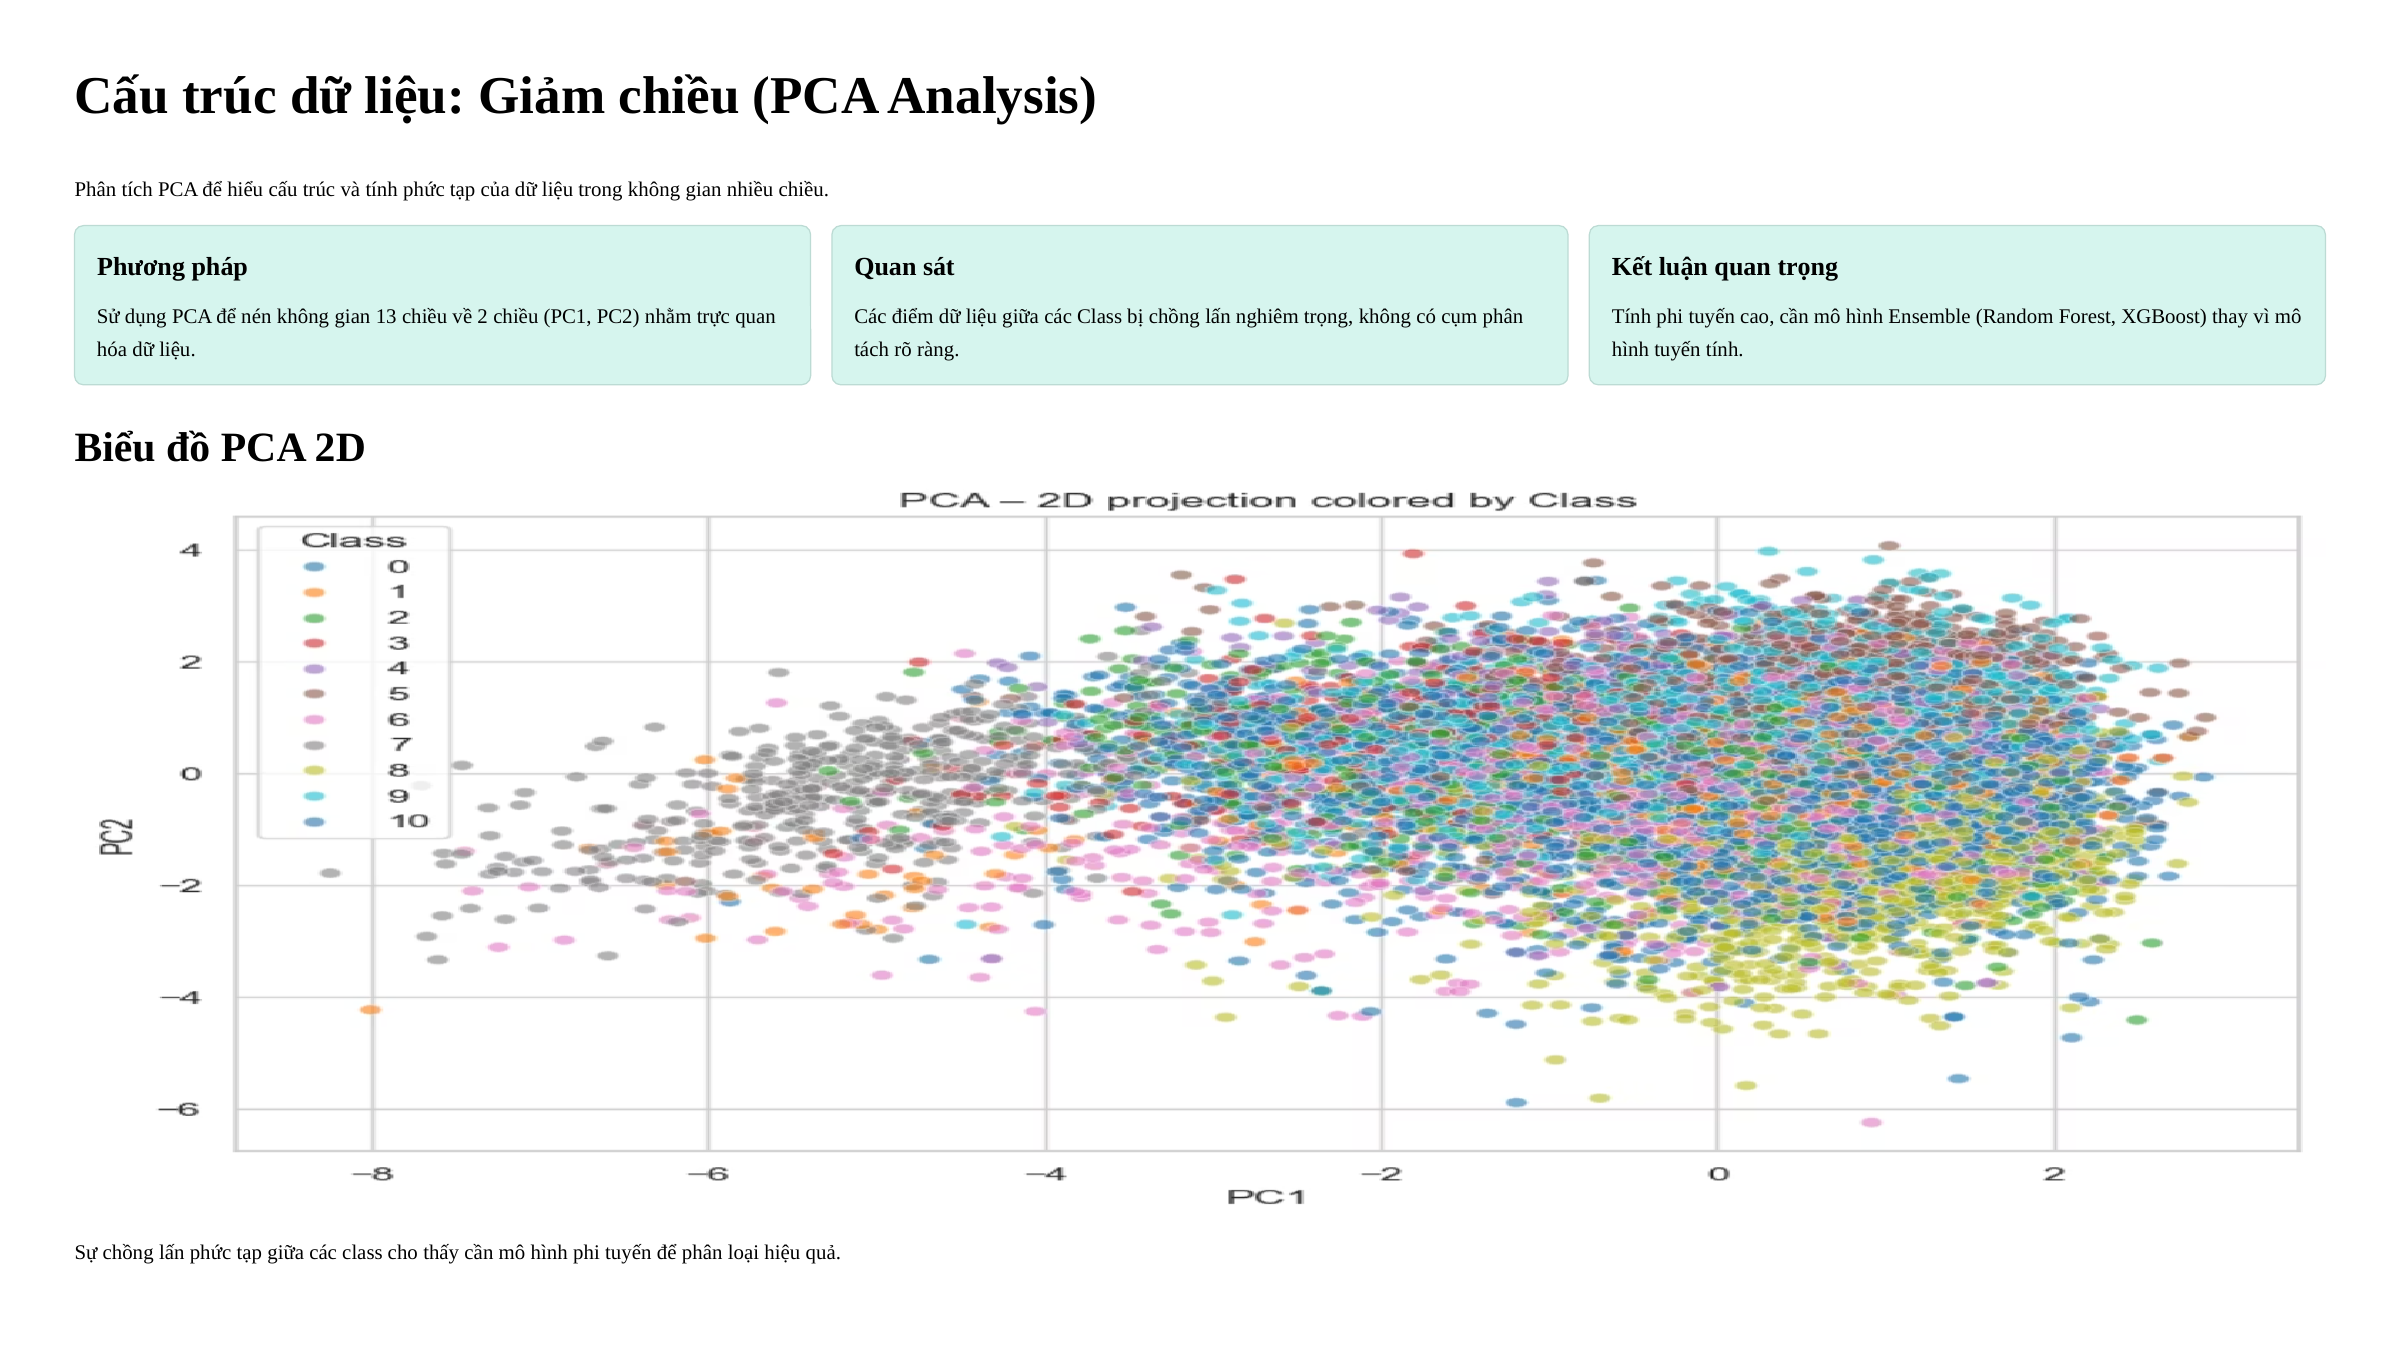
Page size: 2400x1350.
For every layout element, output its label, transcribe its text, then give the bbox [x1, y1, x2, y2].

text_box [1589, 225, 2326, 385]
text_box [831, 225, 1569, 385]
text_box Sử dụng PCA để nén không gian 13 chiều về 2 chiều (PC1, PC2) nhằm trực quan hóa dữ liệu. [96, 294, 788, 363]
text_box Tính phi tuyến cao, cần mô hình Ensemble (Random Forest, XGBoost) thay vì mô hình tuyến tính. [1611, 294, 2303, 363]
text_box Cấu trúc dữ liệu: Giảm chiều (PCA Analysis) [74, 58, 1488, 125]
text_box Biểu đồ PCA 2D [74, 416, 501, 470]
text_box Phân tích PCA để hiểu cấu trúc và tính phức tạp của dữ liệu trong không gian nhiều chiều. [74, 167, 2326, 202]
text_box [74, 225, 811, 385]
text_box Kết luận quan trọng [1611, 248, 1940, 282]
text_box Các điểm dữ liệu giữa các Class bị chồng lấn nghiêm trọng, không có cụm phân tách rõ ràng. [854, 294, 1546, 363]
picture [74, 481, 2326, 1219]
text_box Phương pháp [97, 248, 364, 282]
text_box Sự chồng lấn phức tạp giữa các class cho thấy cần mô hình phi tuyến để phân loại hiệu quả. [74, 1230, 2326, 1273]
text_box Quan sát [854, 248, 1121, 282]
